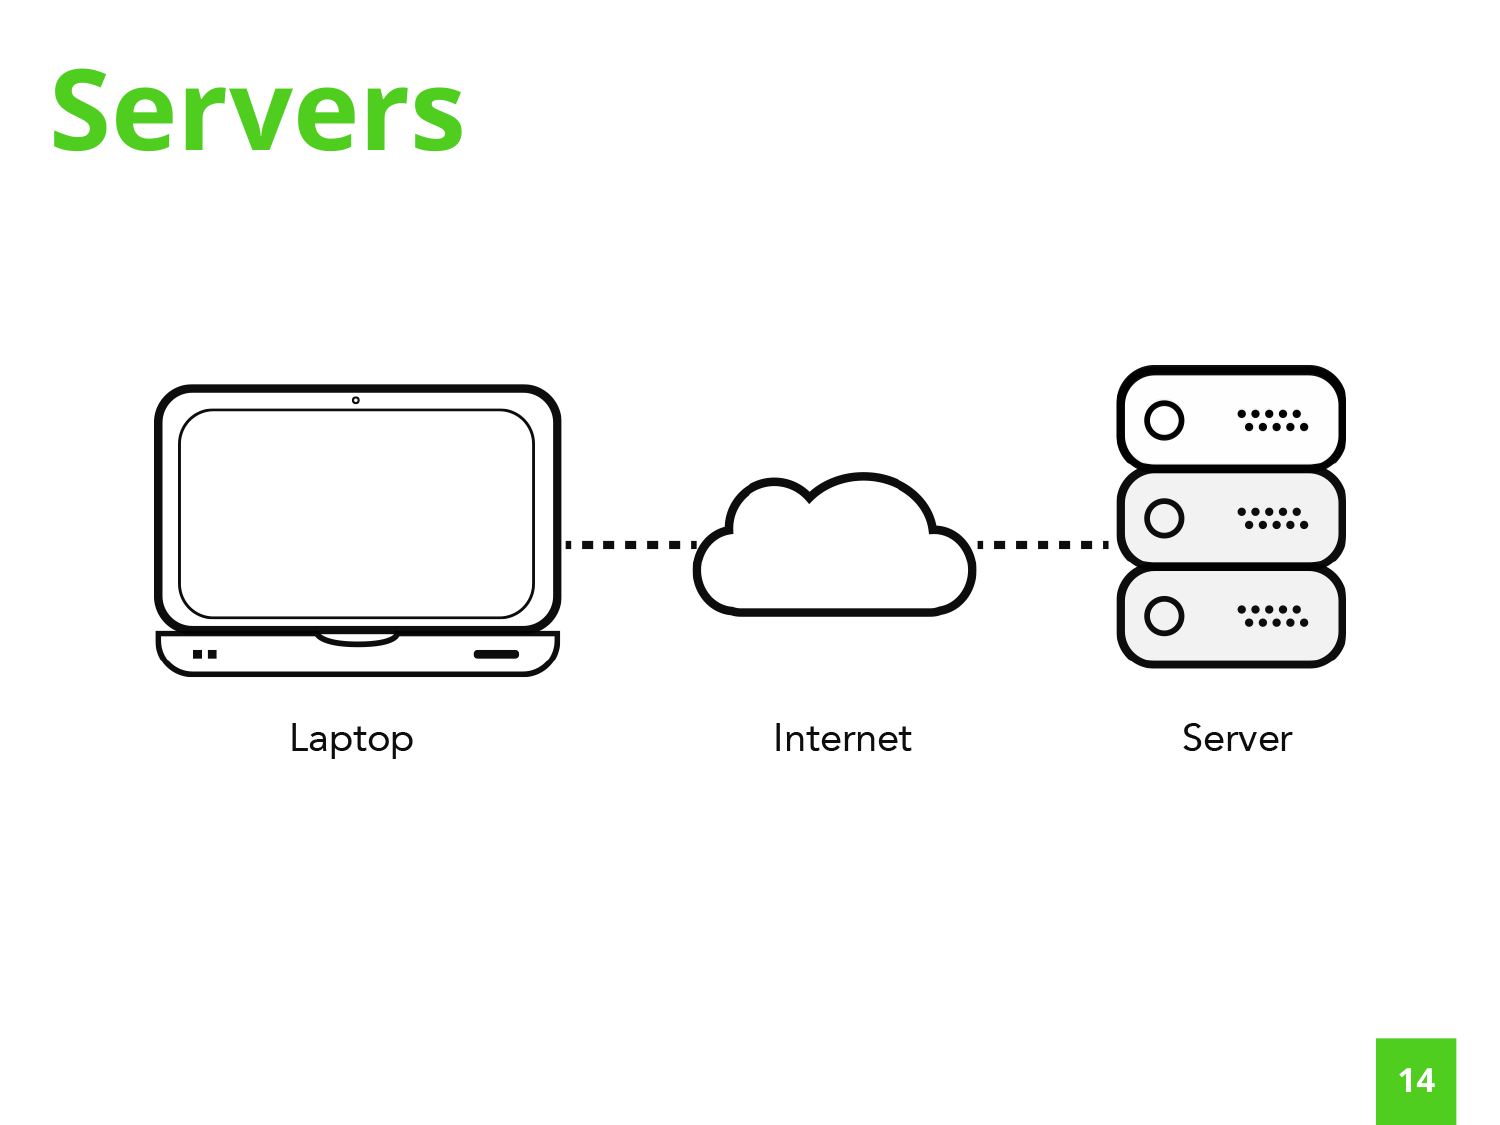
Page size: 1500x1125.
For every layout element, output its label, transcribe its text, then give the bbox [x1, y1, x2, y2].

picture [153, 365, 1346, 760]
text_box Servers [34, 30, 1457, 181]
slide_number 13 [1376, 1038, 1457, 1125]
